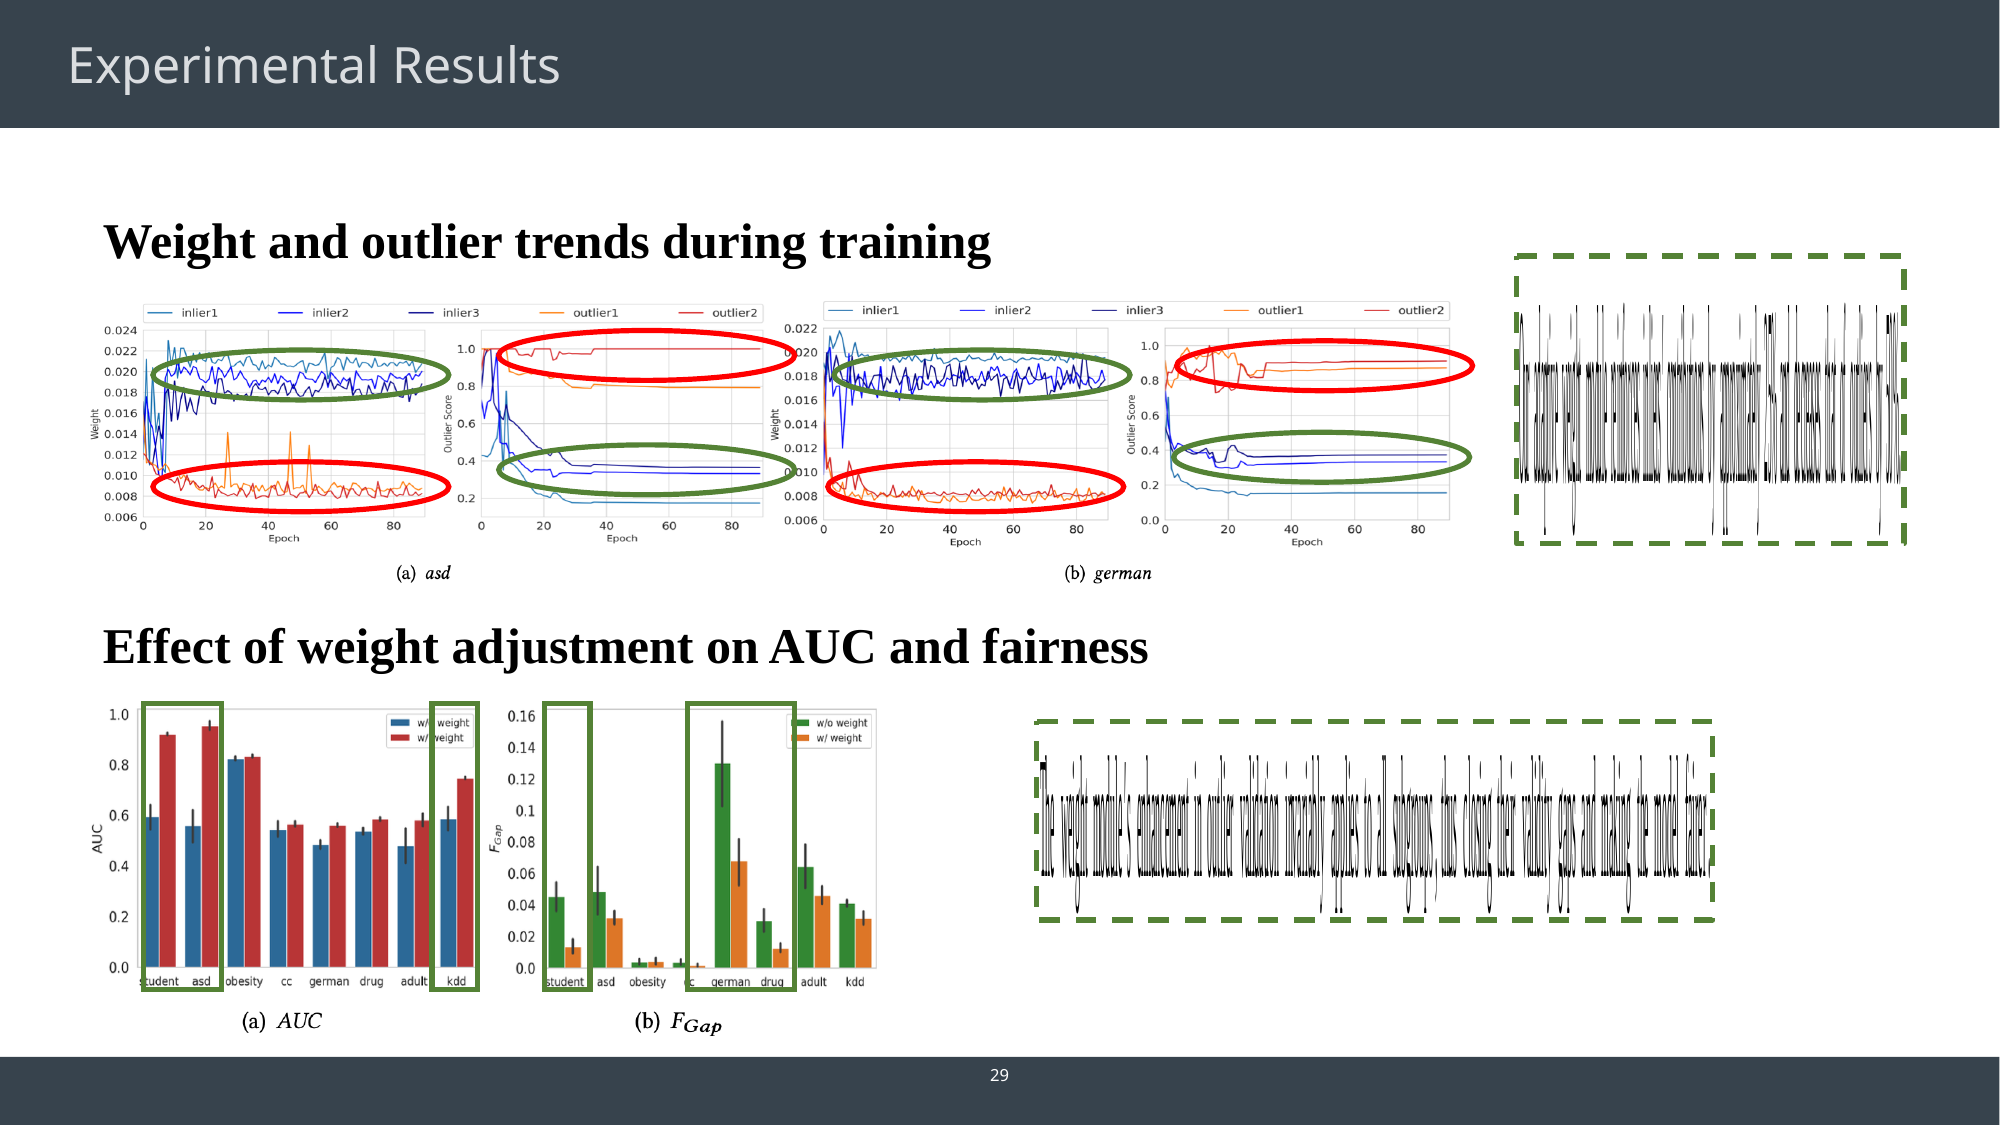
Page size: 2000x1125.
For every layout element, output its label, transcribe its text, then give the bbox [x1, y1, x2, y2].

picture [87, 298, 1454, 585]
picture [87, 703, 880, 1038]
text_box [1464, 357, 1473, 375]
title Experimental Results [49, 30, 1950, 98]
text_box [1464, 450, 1470, 464]
text_box Weight and outlier trends during training [88, 201, 1100, 277]
slide_number 29 [916, 1062, 1083, 1091]
text_box Effect of weight adjustment on AUC and fairness [88, 606, 1293, 681]
